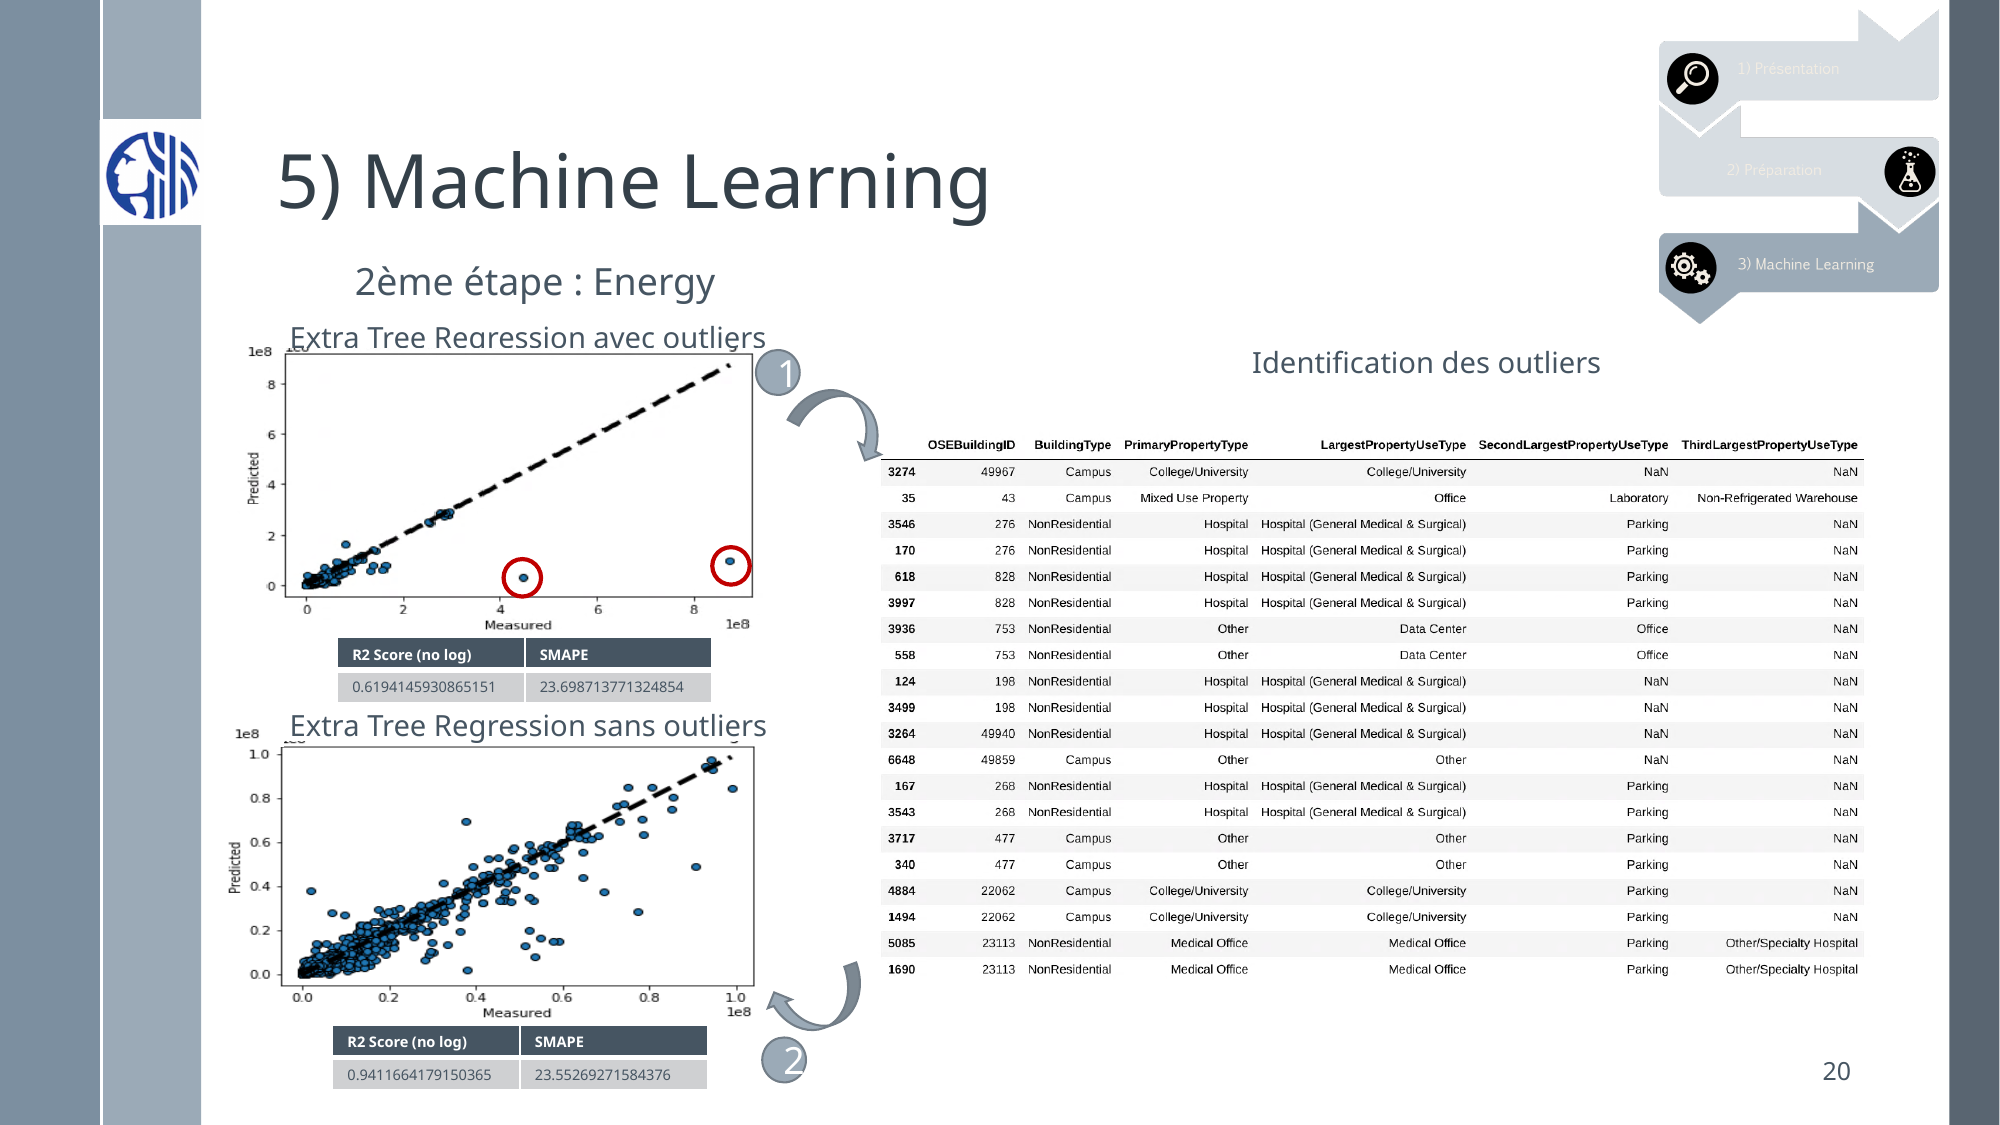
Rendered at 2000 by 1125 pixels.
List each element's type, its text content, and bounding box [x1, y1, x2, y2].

slide_number 20 [1766, 1042, 1867, 1103]
text_box Extra Tree Regression sans outliers [274, 699, 873, 750]
table_header SMAPE [521, 1026, 707, 1055]
table_header R2 Score (no log) [338, 638, 524, 667]
text_box [786, 389, 878, 462]
text_box 2ème étape : Energy [340, 251, 1659, 311]
text_box Extra Tree Regression avec outliers [274, 312, 900, 363]
text_box [776, 961, 861, 1032]
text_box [205, 724, 776, 1025]
table_header R2 Score (no log) [333, 1026, 519, 1055]
table_cell 0.9411664179150365 [333, 1060, 519, 1089]
picture [99, 120, 204, 225]
table_cell 23.698713771324854 [526, 673, 711, 702]
table_cell 0.6194145930865151 [338, 673, 524, 702]
text_box 1 [763, 348, 801, 396]
picture [873, 424, 1871, 980]
picture [1659, 9, 1939, 325]
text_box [237, 337, 763, 638]
table_cell 23.55269271584376 [521, 1060, 707, 1089]
title 5) Machine Learning [261, 29, 1659, 233]
text_box 2 [761, 1036, 808, 1084]
table_header SMAPE [526, 638, 711, 667]
text_box Identification des outliers [1237, 336, 1863, 387]
